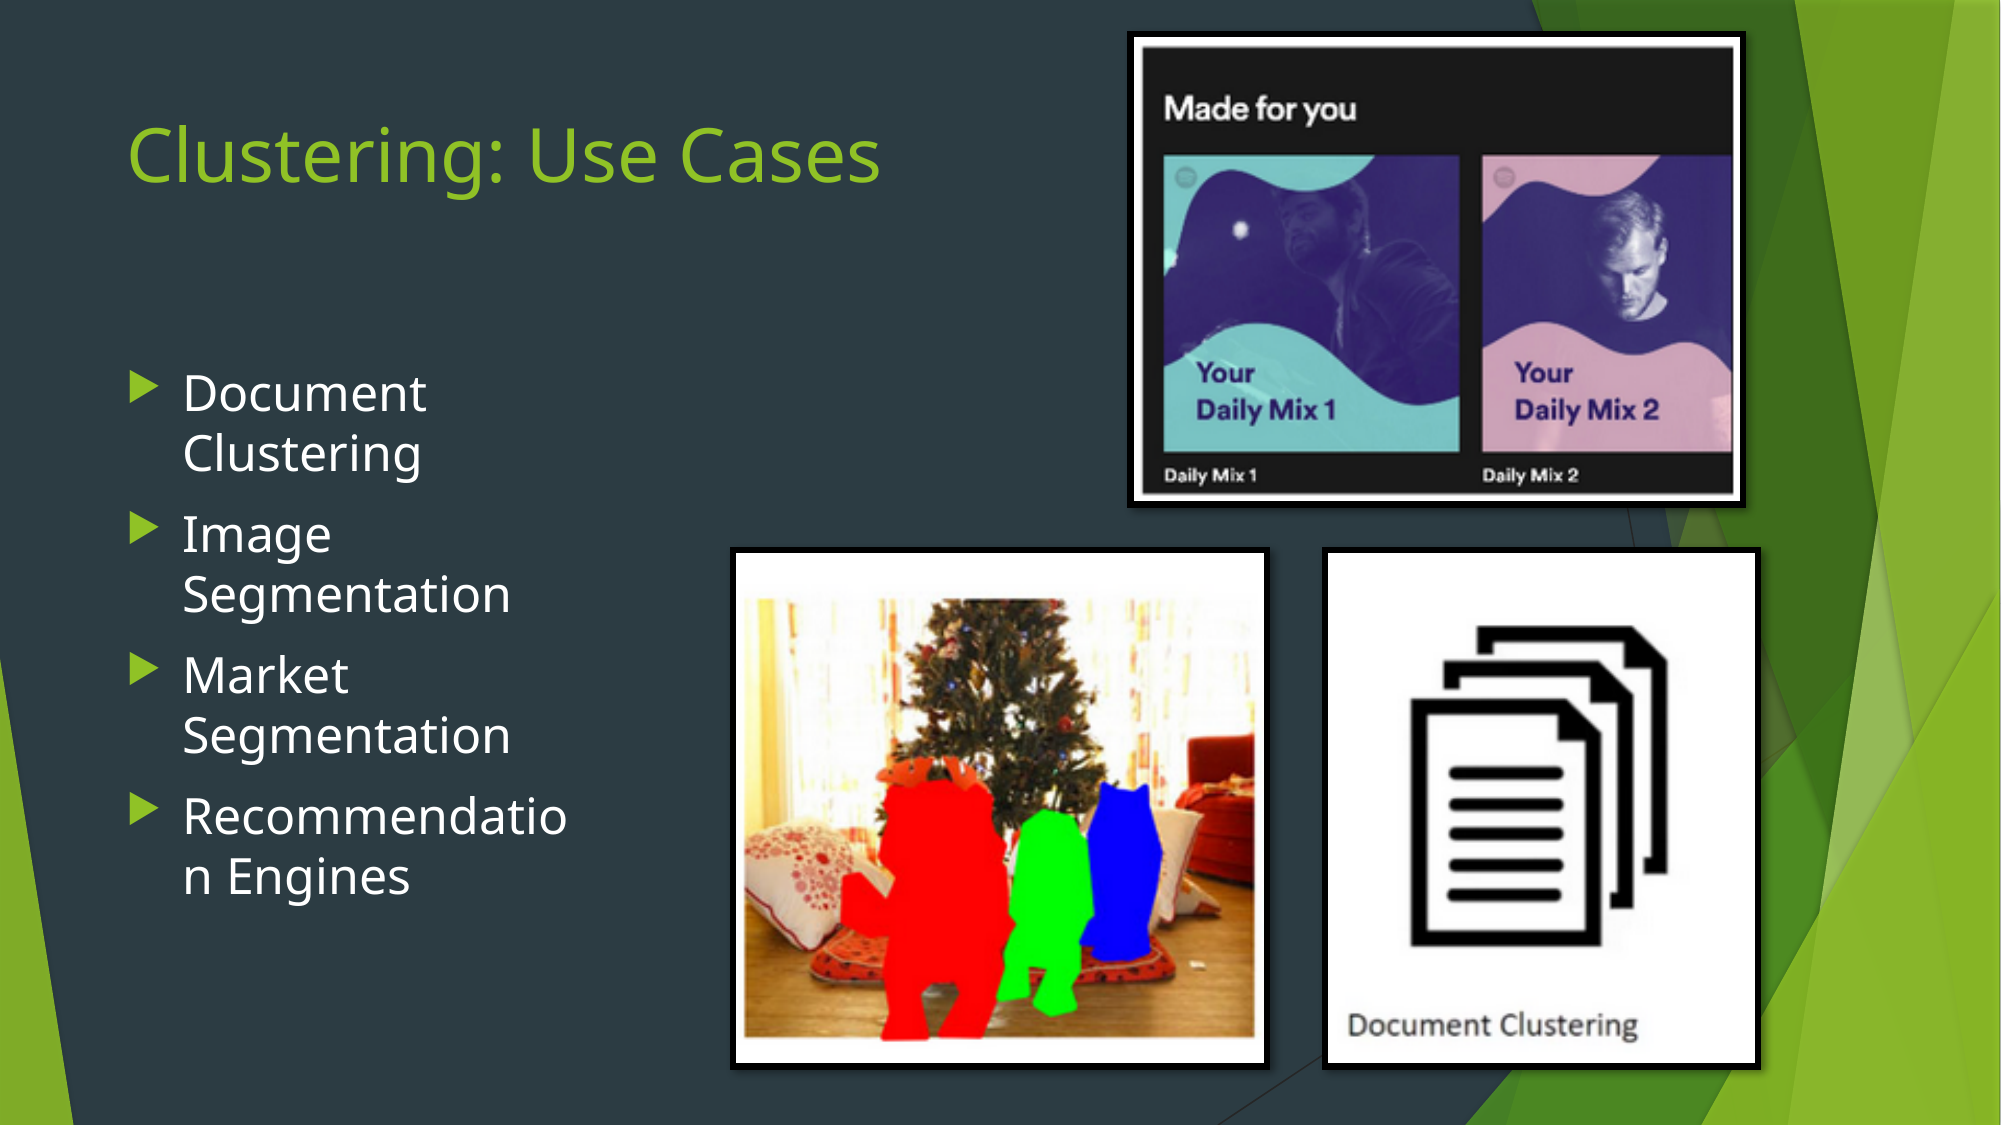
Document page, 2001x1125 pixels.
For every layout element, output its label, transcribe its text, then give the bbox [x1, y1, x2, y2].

picture [1327, 552, 1756, 1064]
picture [735, 552, 1265, 1064]
list Document Clustering Image Segmentation Market Segmentation Recommendation Engines [111, 354, 596, 992]
title Clustering: Use Cases [111, 99, 1126, 317]
picture [1132, 36, 1741, 502]
